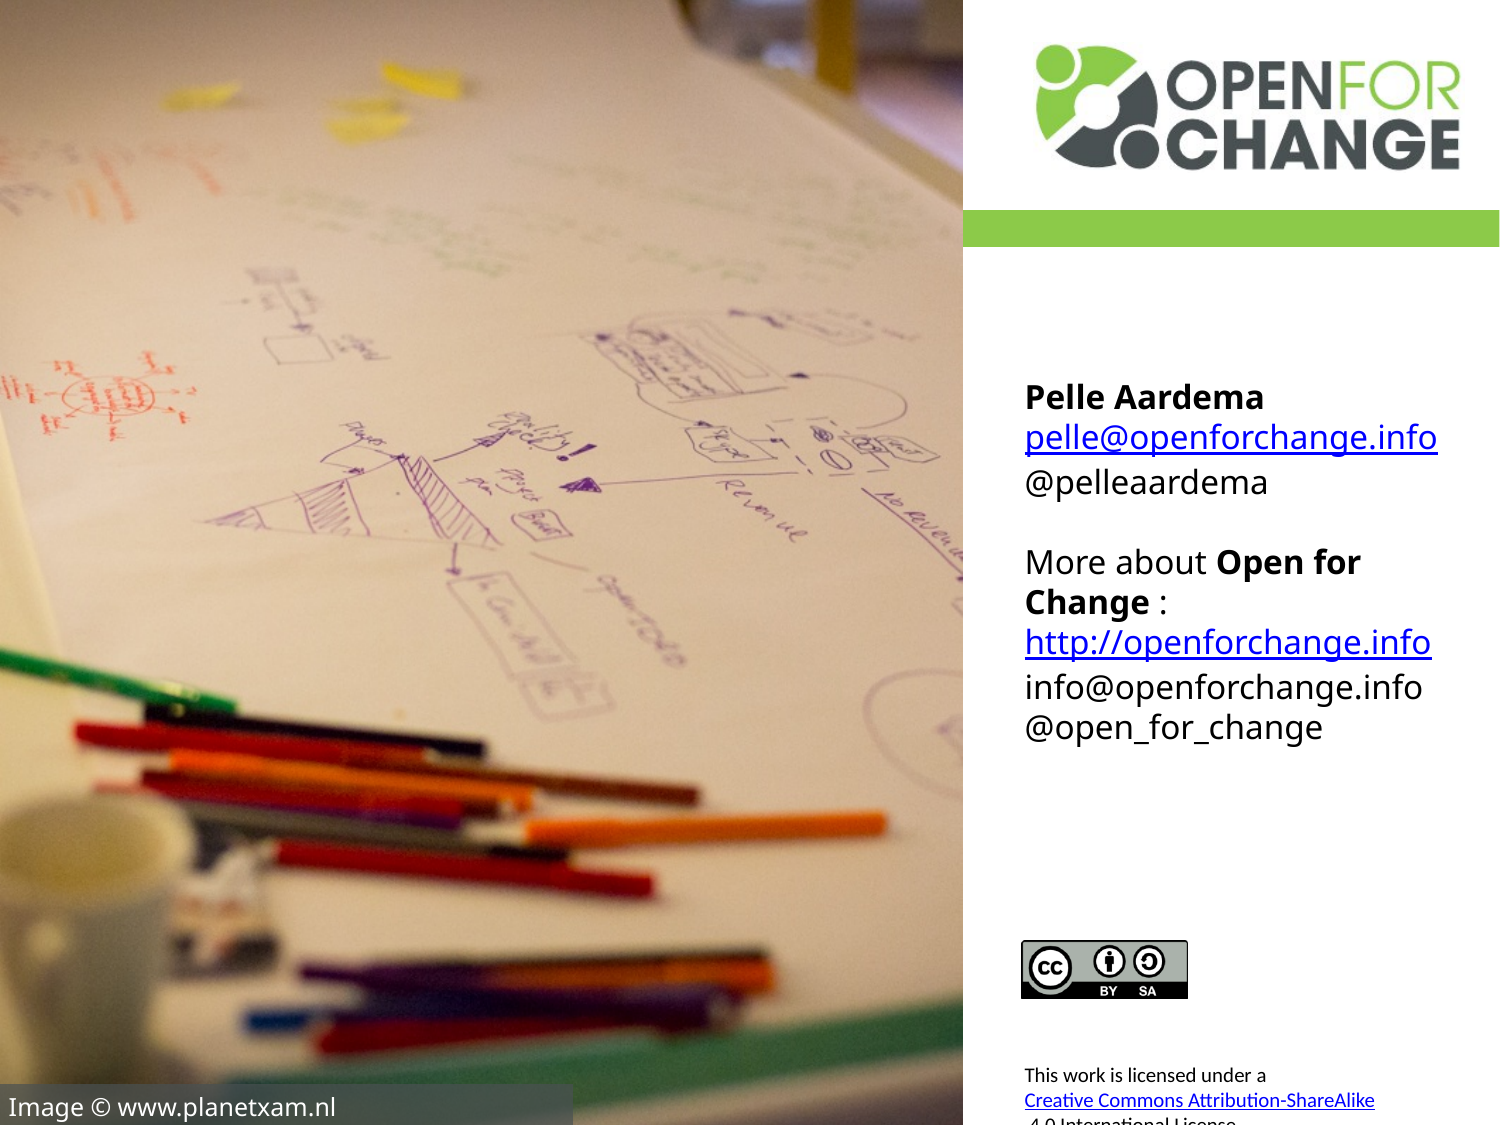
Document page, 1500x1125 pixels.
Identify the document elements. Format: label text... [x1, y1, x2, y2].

picture [0, 0, 963, 1125]
text_box Pelle Aardema pelle@openforchange.info @pelleaardema More about Open for Change : http://openforchange.info info@openforchange.info @open_for_change This work is licensed under a Creative Commons Attribution-ShareAlike 4.0 International License. [1009, 278, 1483, 1125]
picture [1033, 42, 1465, 173]
picture [1021, 940, 1188, 999]
